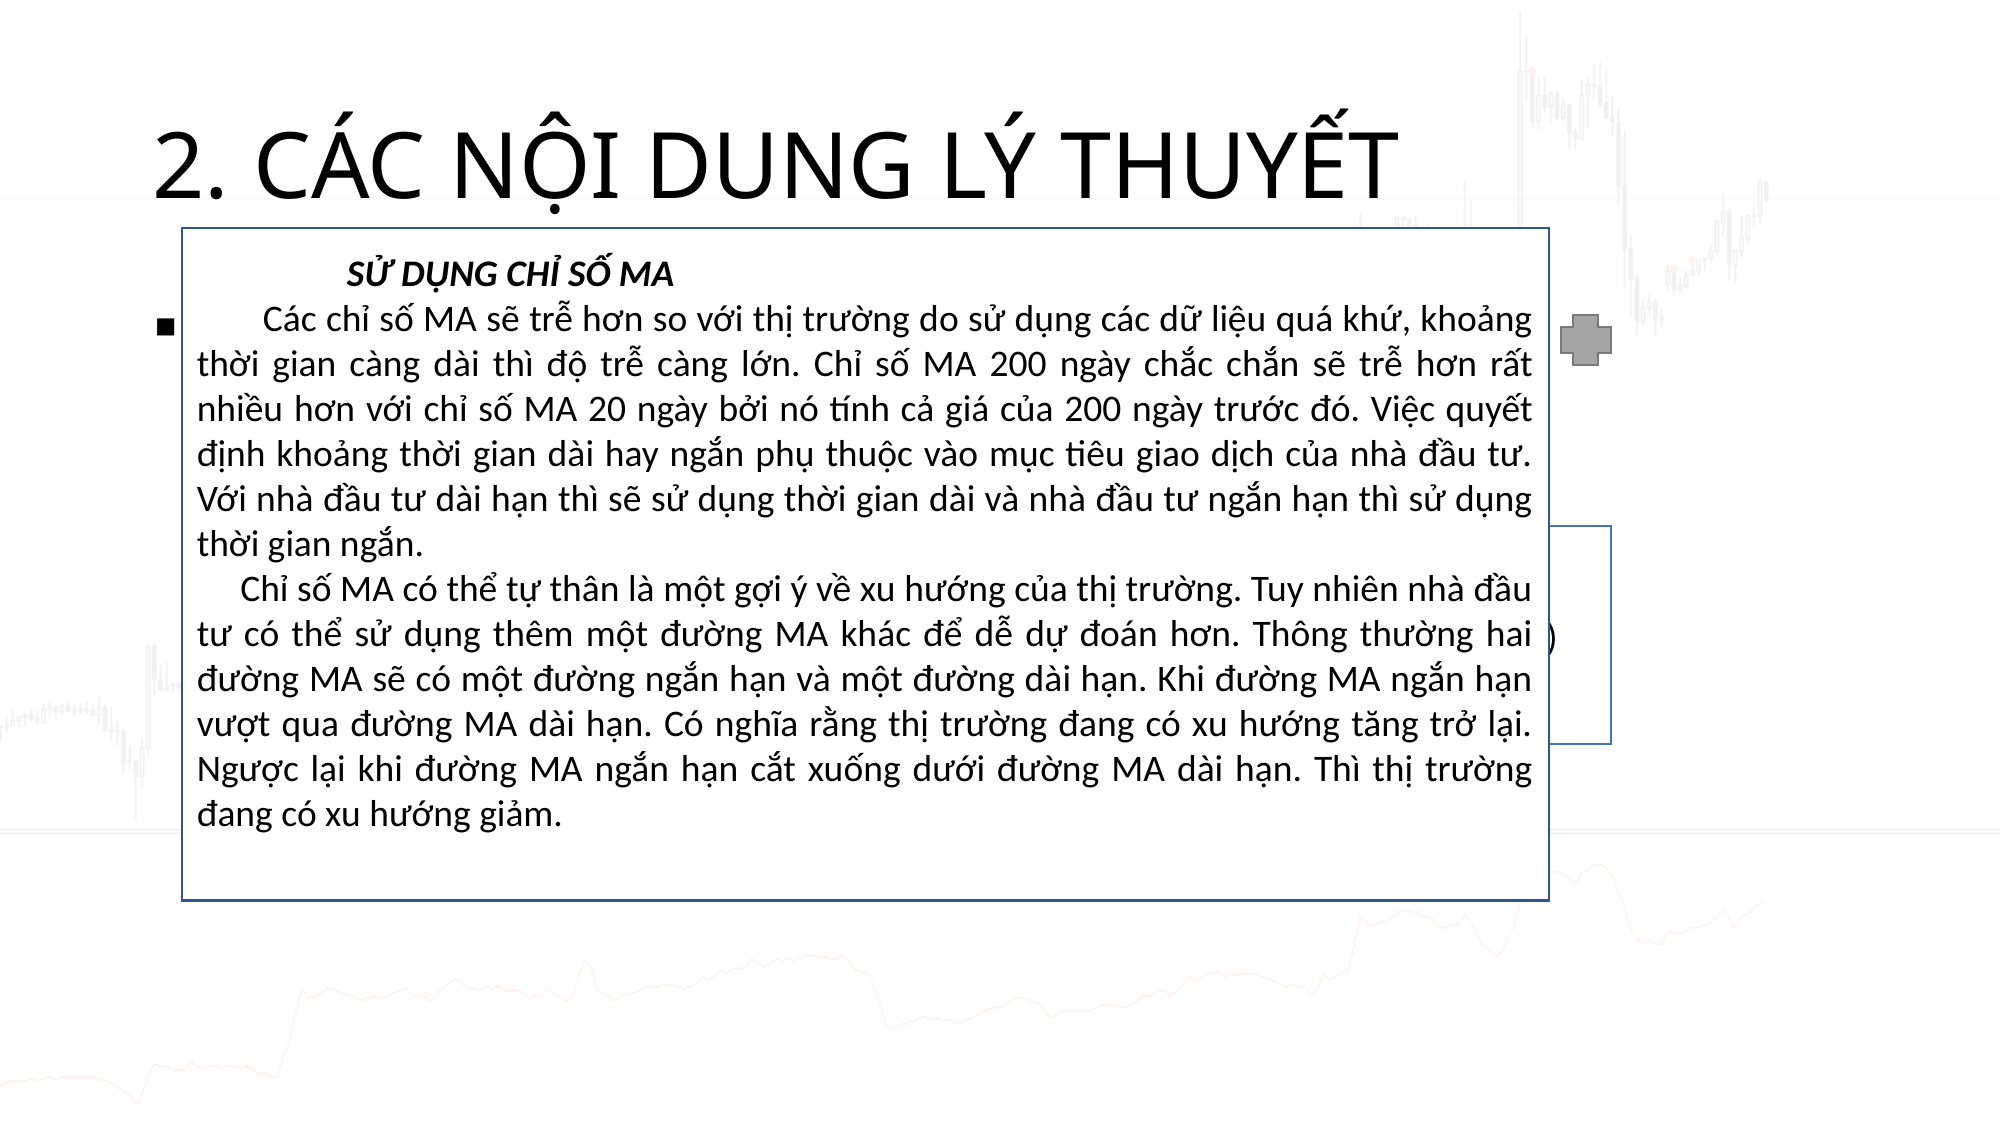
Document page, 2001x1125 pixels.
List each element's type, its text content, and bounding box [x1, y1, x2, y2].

text_box SỬ DỤNG CHỈ SỐ MA Các chỉ số MA sẽ trễ hơn so với thị trường do sử dụng các dữ liệu quá khứ, khoảng thời gian càng dài thì độ trễ càng lớn. Chỉ số MA 200 ngày chắc chắn sẽ trễ hơn rất nhiều hơn với chỉ số MA 20 ngày bởi nó tính cả giá của 200 ngày trước đó. Việc quyết định khoảng thời gian dài hay ngắn phụ thuộc vào mục tiêu giao dịch của nhà đầu tư. Với nhà đầu tư dài hạn thì sẽ sử dụng thời gian dài và nhà đầu tư ngắn hạn thì sử dụng thời gian ngắn. Chỉ số MA có thể tự thân là một gợi ý về xu hướng của thị trường. Tuy nhiên nhà đầu tư có thể sử dụng thêm một đường MA khác để dễ dự đoán hơn. Thông thường hai đường MA sẽ có một đường ngắn hạn và một đường dài hạn. Khi đường MA ngắn hạn vượt qua đường MA dài hạn. Có nghĩa rằng thị trường đang có xu hướng tăng trở lại. Ngược lại khi đường MA ngắn hạn cắt xuống dưới đường MA dài hạn. Thì thị trường đang có xu hướng giảm. [181, 227, 1550, 902]
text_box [349, 525, 1611, 898]
text_box [1560, 314, 1612, 366]
title 2. CÁC NỘI DUNG LÝ THUYẾT [137, 59, 1863, 278]
list ĐƯỜNG TRUNG BÌNH ĐỘNG (MOVING AVRAGE) [137, 299, 1863, 1014]
